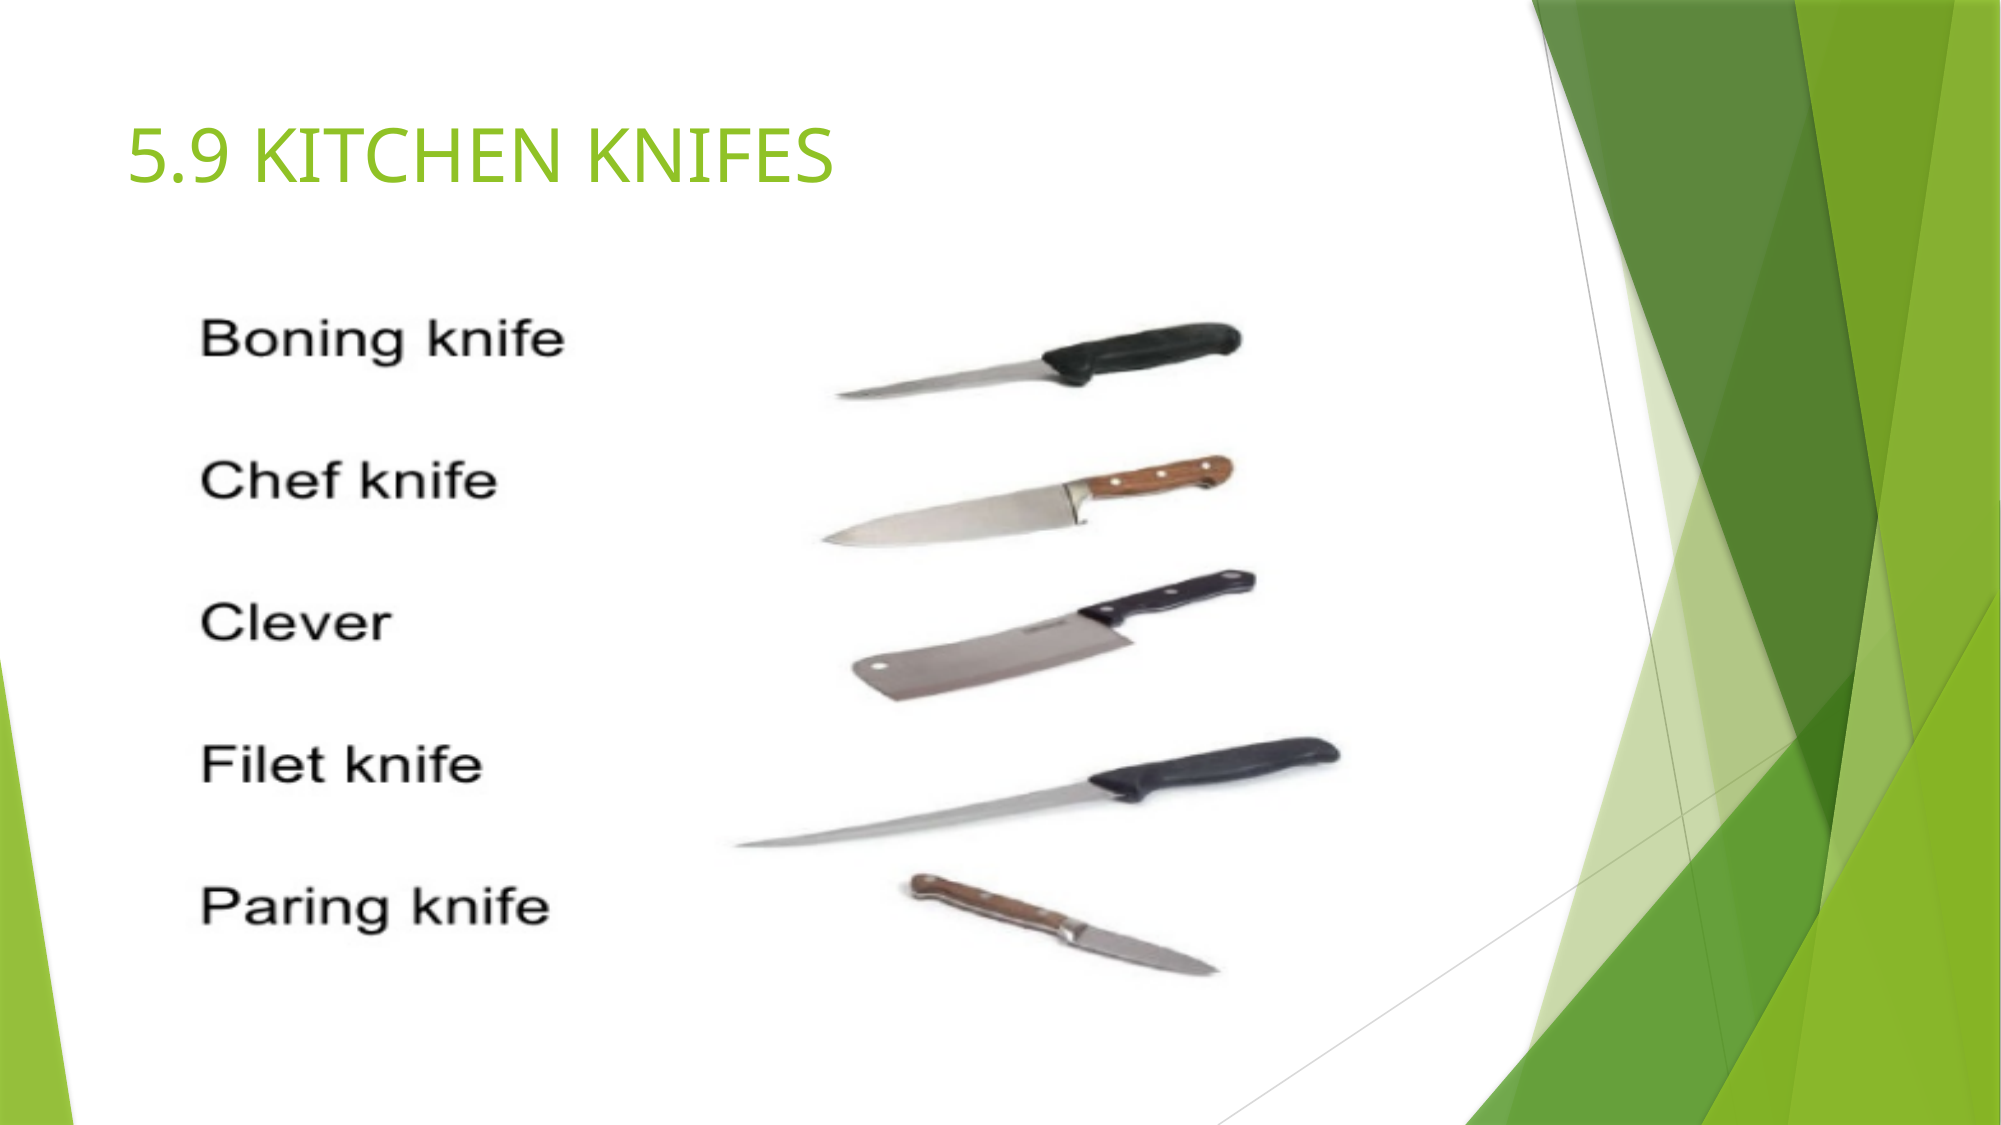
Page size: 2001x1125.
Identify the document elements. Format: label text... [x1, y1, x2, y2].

title 5.9 KITCHEN KNIFES [111, 99, 1522, 317]
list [184, 293, 1359, 996]
